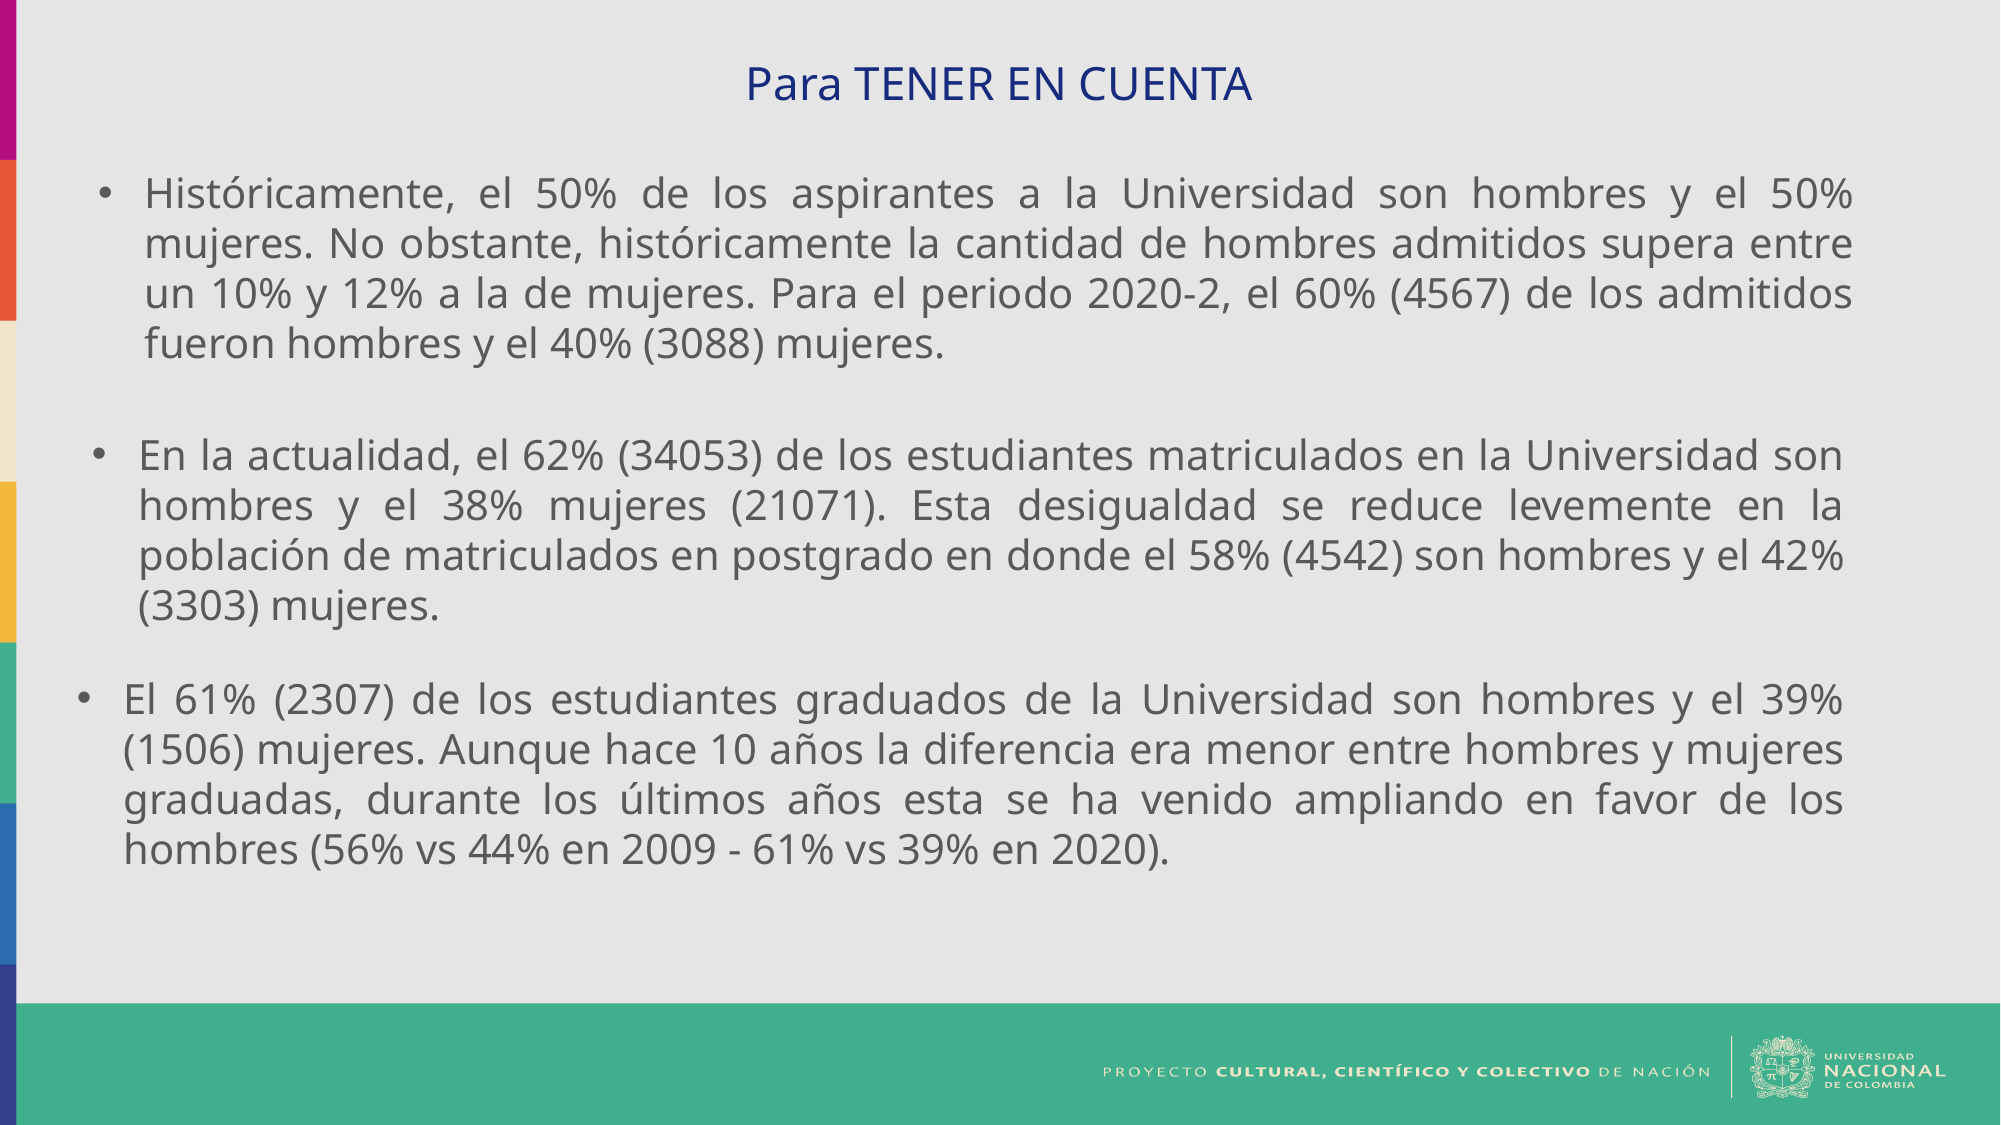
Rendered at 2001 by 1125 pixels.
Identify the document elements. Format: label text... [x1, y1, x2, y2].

text_box Para TENER EN CUENTA [8, 50, 1991, 115]
text_box El 61% (2307) de los estudiantes graduados de la Universidad son hombres y el 39% (1506) mujeres. Aunque hace 10 años la diferencia era menor entre hombres y mujeres graduadas, durante los últimos años esta se ha venido ampliando en favor de los hombres (56% vs 44% en 2009 - 61% vs 39% en 2020). [62, 665, 1861, 880]
text_box Históricamente, el 50% de los aspirantes a la Universidad son hombres y el 50% mujeres. No obstante, históricamente la cantidad de hombres admitidos supera entre un 10% y 12% a la de mujeres. Para el periodo 2020-2, el 60% (4567) de los admitidos fueron hombres y el 40% (3088) mujeres. [83, 159, 1870, 375]
text_box En la actualidad, el 62% (34053) de los estudiantes matriculados en la Universidad son hombres y el 38% mujeres (21071). Esta desigualdad se reduce levemente en la población de matriculados en postgrado en donde el 58% (4542) son hombres y el 42% (3303) mujeres. [77, 421, 1861, 636]
picture [0, 0, 2001, 1125]
